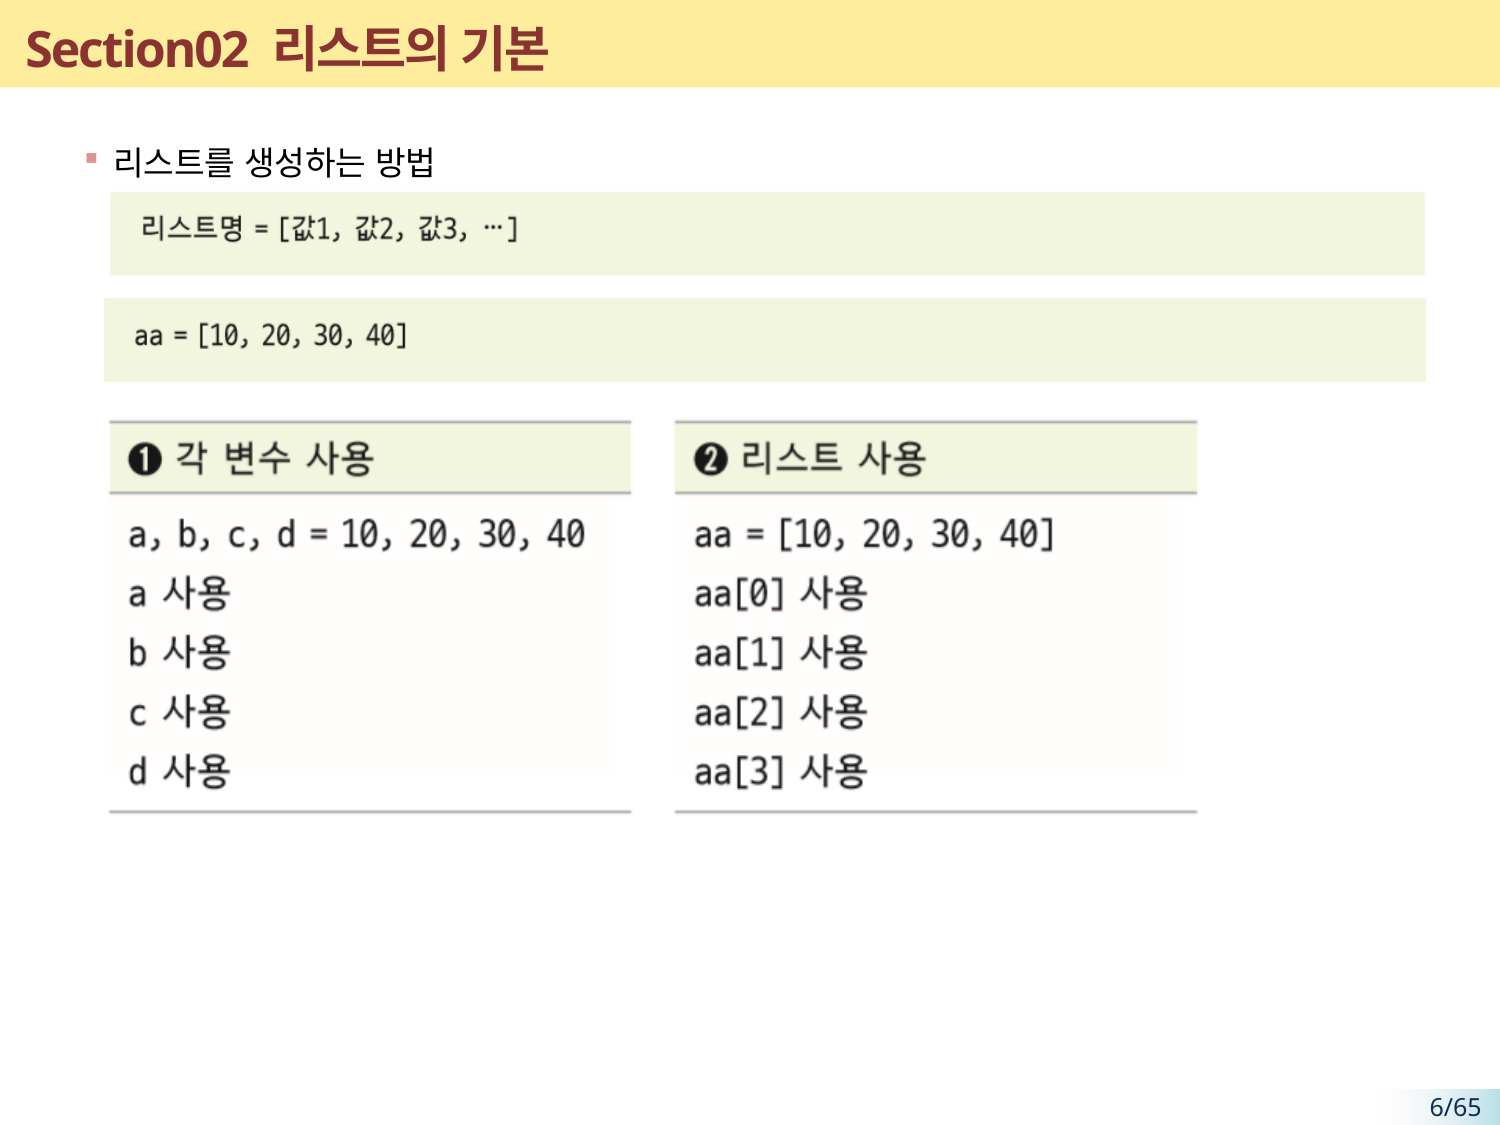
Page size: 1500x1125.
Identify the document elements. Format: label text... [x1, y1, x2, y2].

list 리스트를 생성하는 방법 [10, 126, 1481, 1057]
picture [101, 185, 1432, 283]
picture [101, 414, 1204, 823]
picture [101, 296, 1432, 386]
title Section02 리스트의 기본 [10, 8, 1288, 87]
